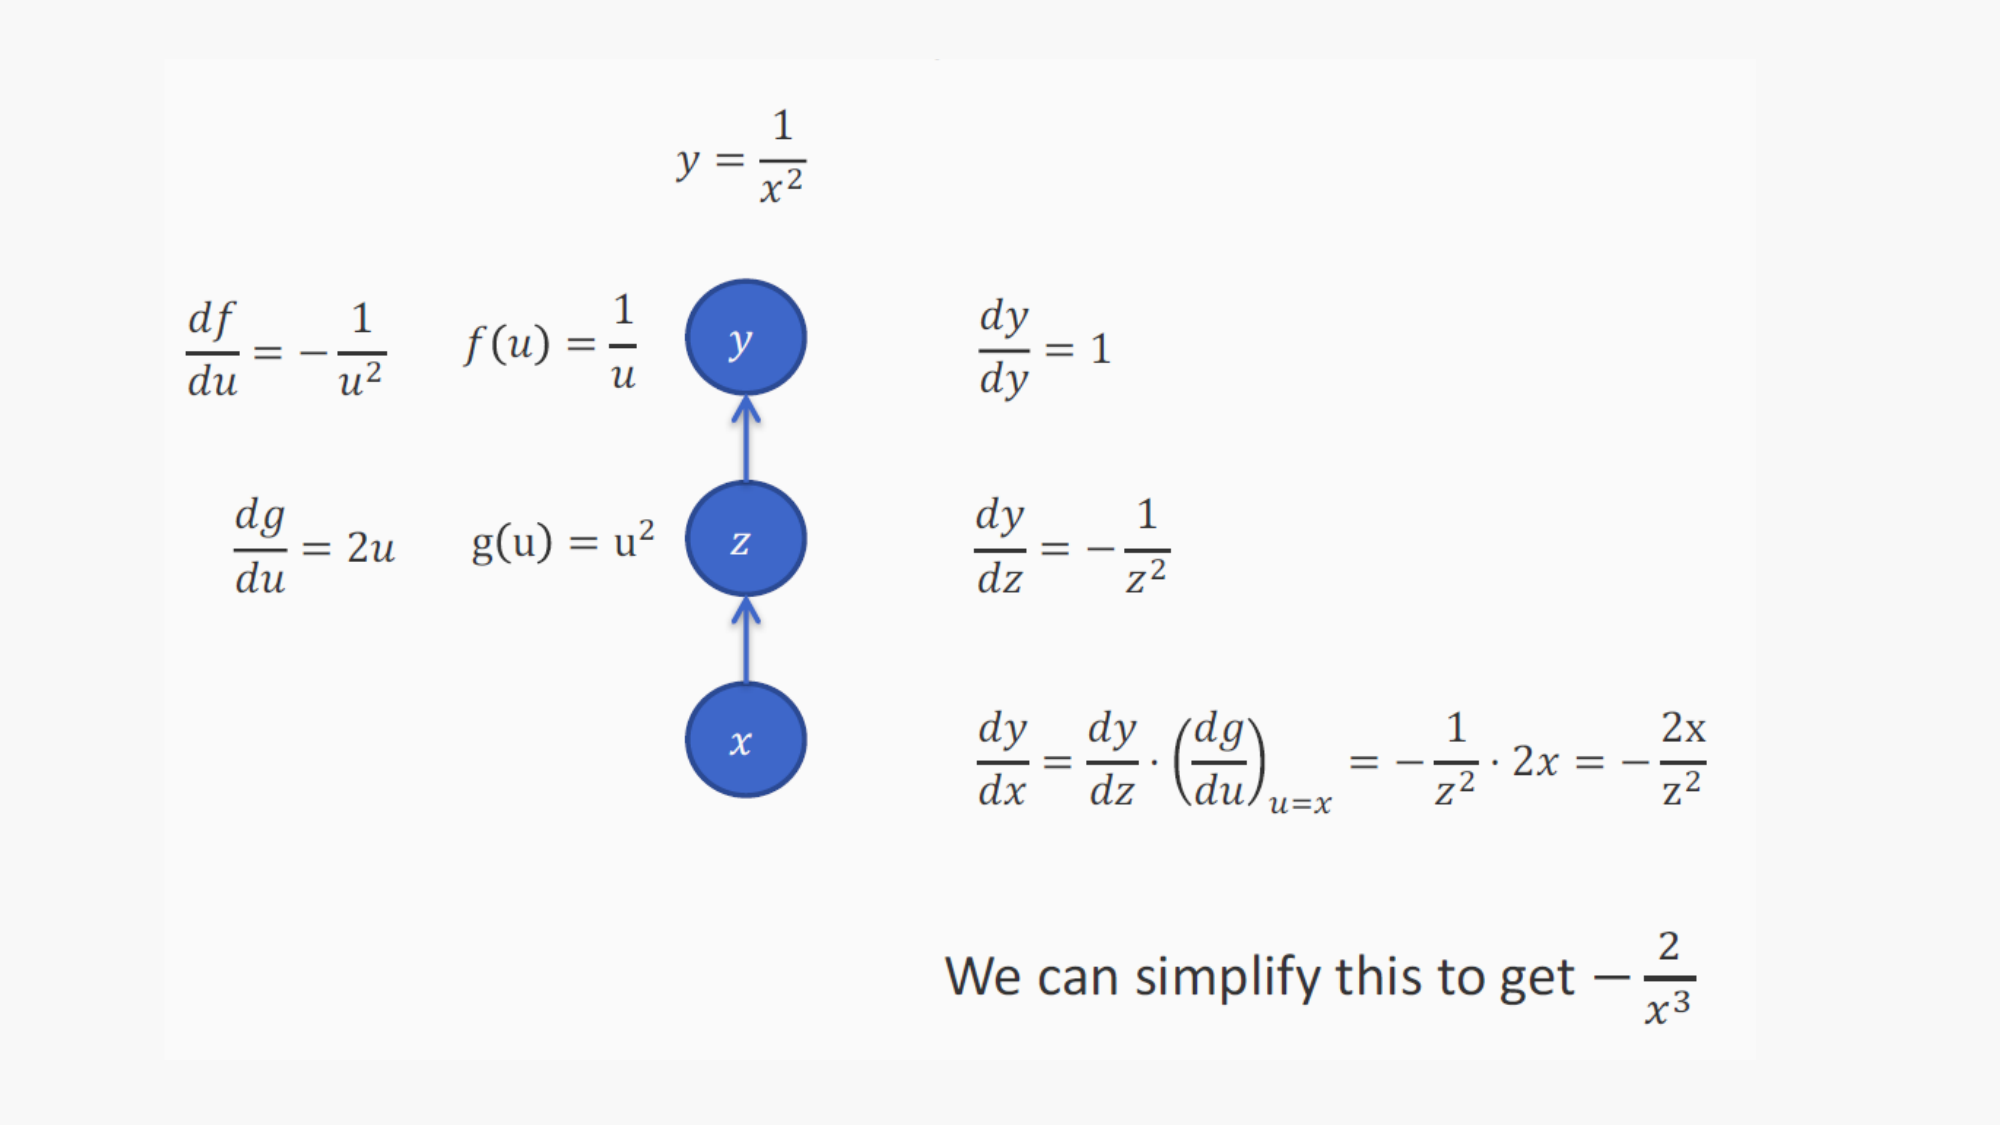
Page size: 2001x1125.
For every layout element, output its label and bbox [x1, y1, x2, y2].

picture [164, 59, 1757, 1061]
